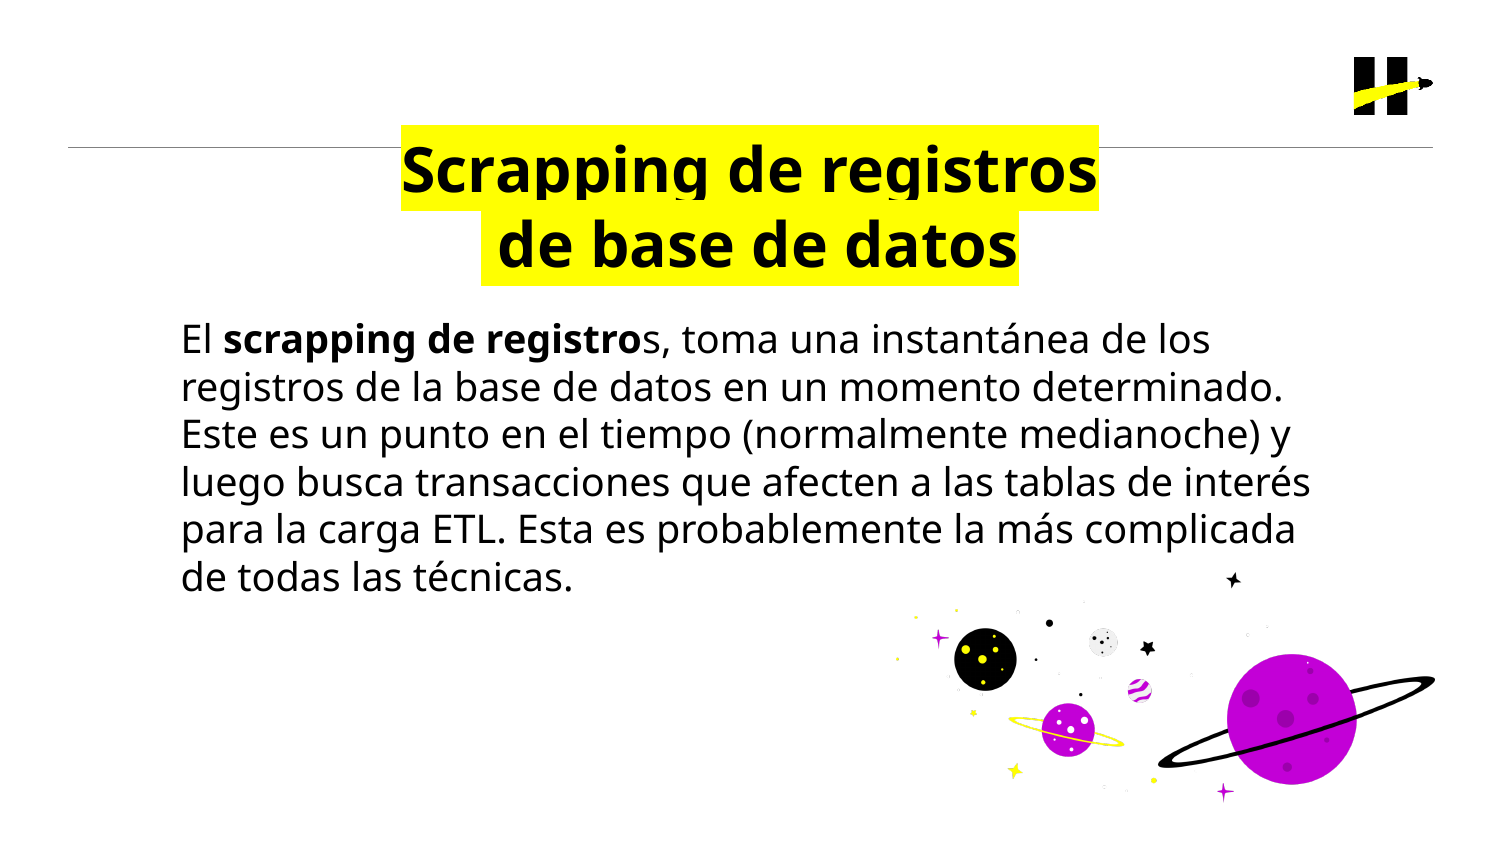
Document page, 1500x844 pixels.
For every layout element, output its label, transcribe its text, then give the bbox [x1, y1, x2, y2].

picture [0, 286, 1500, 844]
picture [0, 0, 1500, 123]
text_box El scrapping de registros, toma una instantánea de los registros de la base de datos en un momento determinado. Este es un punto en el tiempo (normalmente medianoche) y luego busca transacciones que afecten a las tablas de interés para la carga ETL. Esta es probablemente la más complicada de todas las técnicas. [165, 299, 1335, 614]
text_box Scrapping de registros de base de datos [0, 123, 1500, 286]
